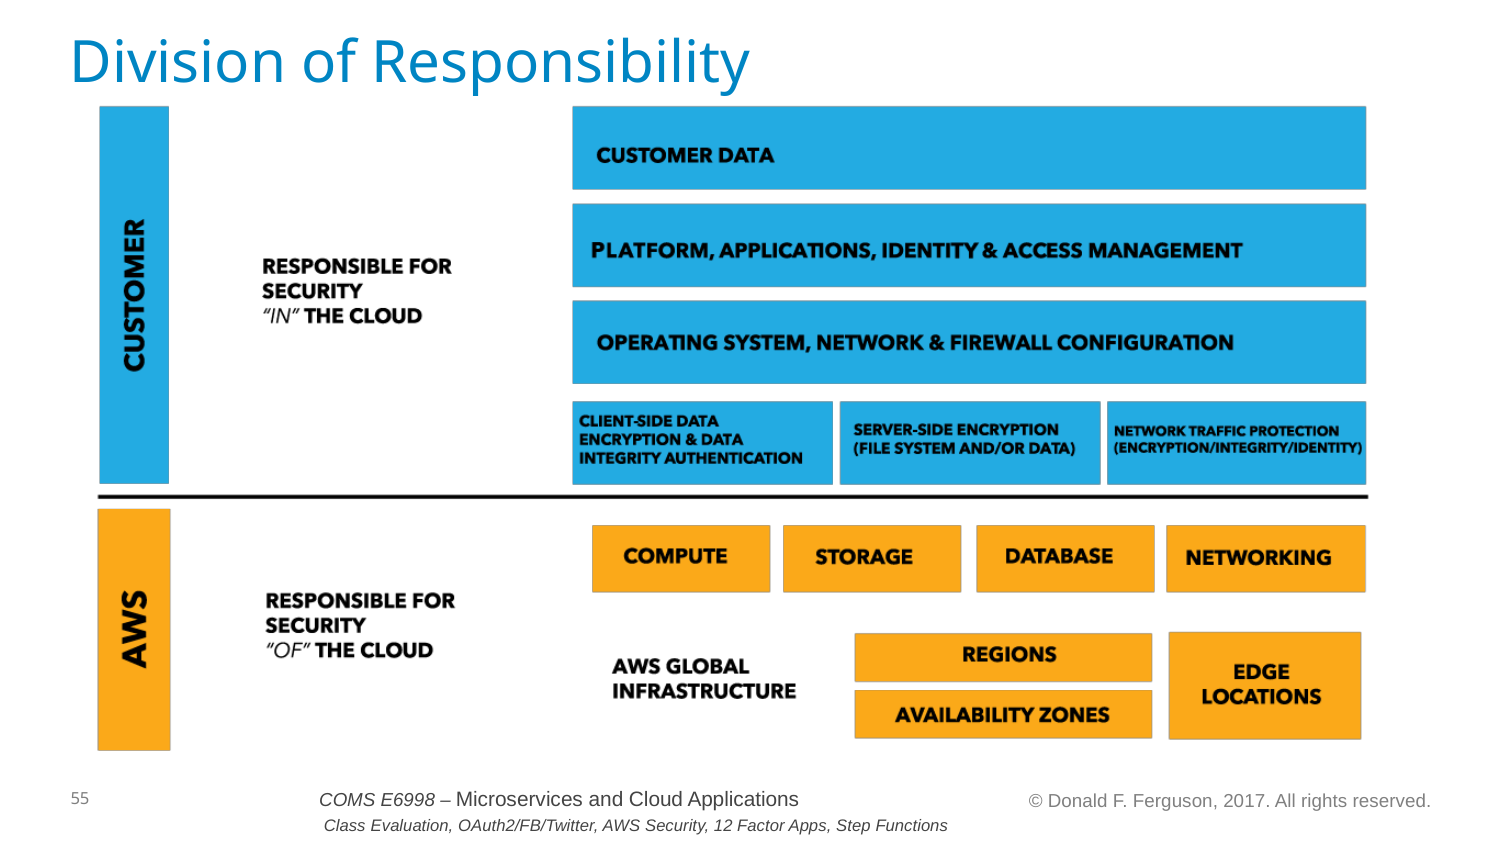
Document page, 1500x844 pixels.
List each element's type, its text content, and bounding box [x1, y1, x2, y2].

title Division of Responsibility [69, 31, 1422, 96]
picture [69, 95, 1386, 768]
